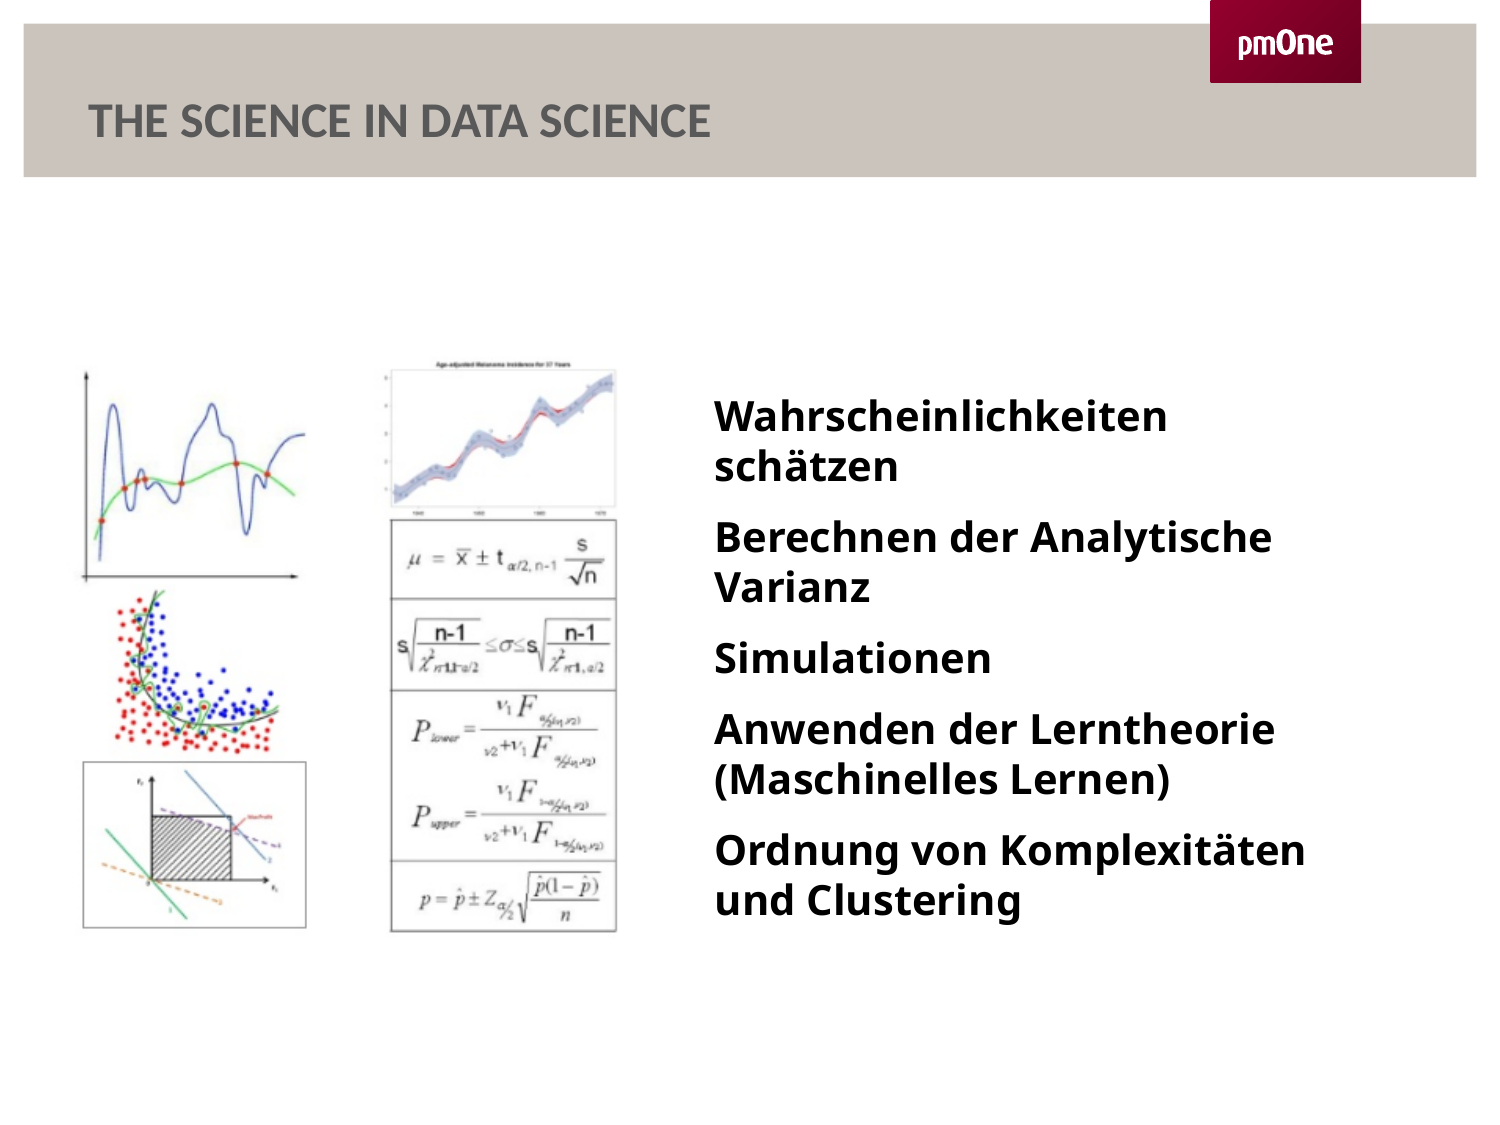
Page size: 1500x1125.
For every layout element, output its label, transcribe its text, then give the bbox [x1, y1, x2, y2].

list Wahrscheinlichkeiten schätzen Berechnen der Analytische Varianz Simulationen Anwenden der Lerntheorie (Maschinelles Lernen) Ordnung von Komplexitäten und Clustering [714, 242, 1359, 1072]
picture [64, 351, 332, 947]
picture [366, 345, 644, 953]
title The Science in Data ScienCe [88, 41, 1199, 148]
